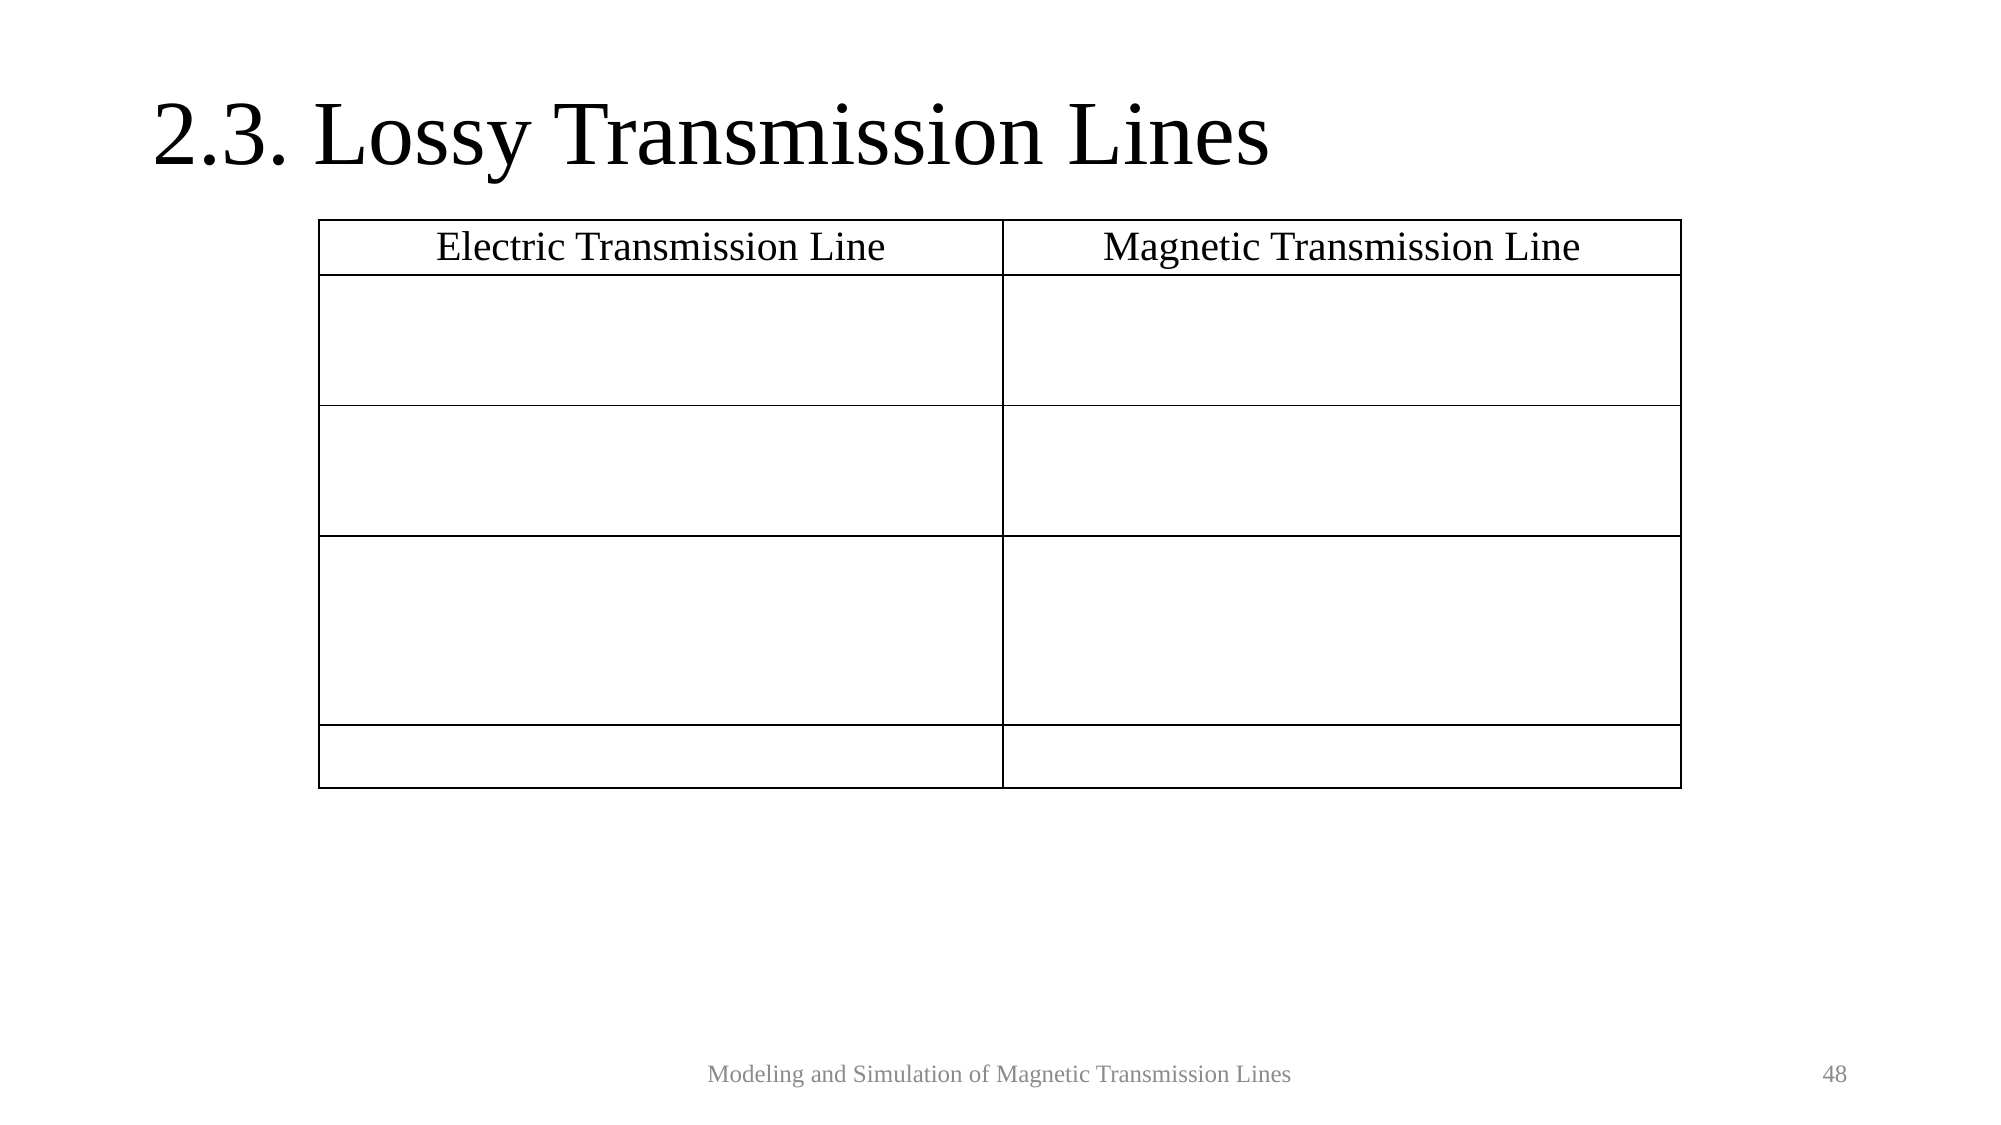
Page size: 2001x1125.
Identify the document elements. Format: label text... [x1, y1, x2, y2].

slide_number 48 [1412, 1042, 1863, 1103]
title 2.3. Lossy Transmission Lines [137, 25, 1863, 244]
footer Modeling and Simulation of Magnetic Transmission Lines [662, 1042, 1338, 1103]
